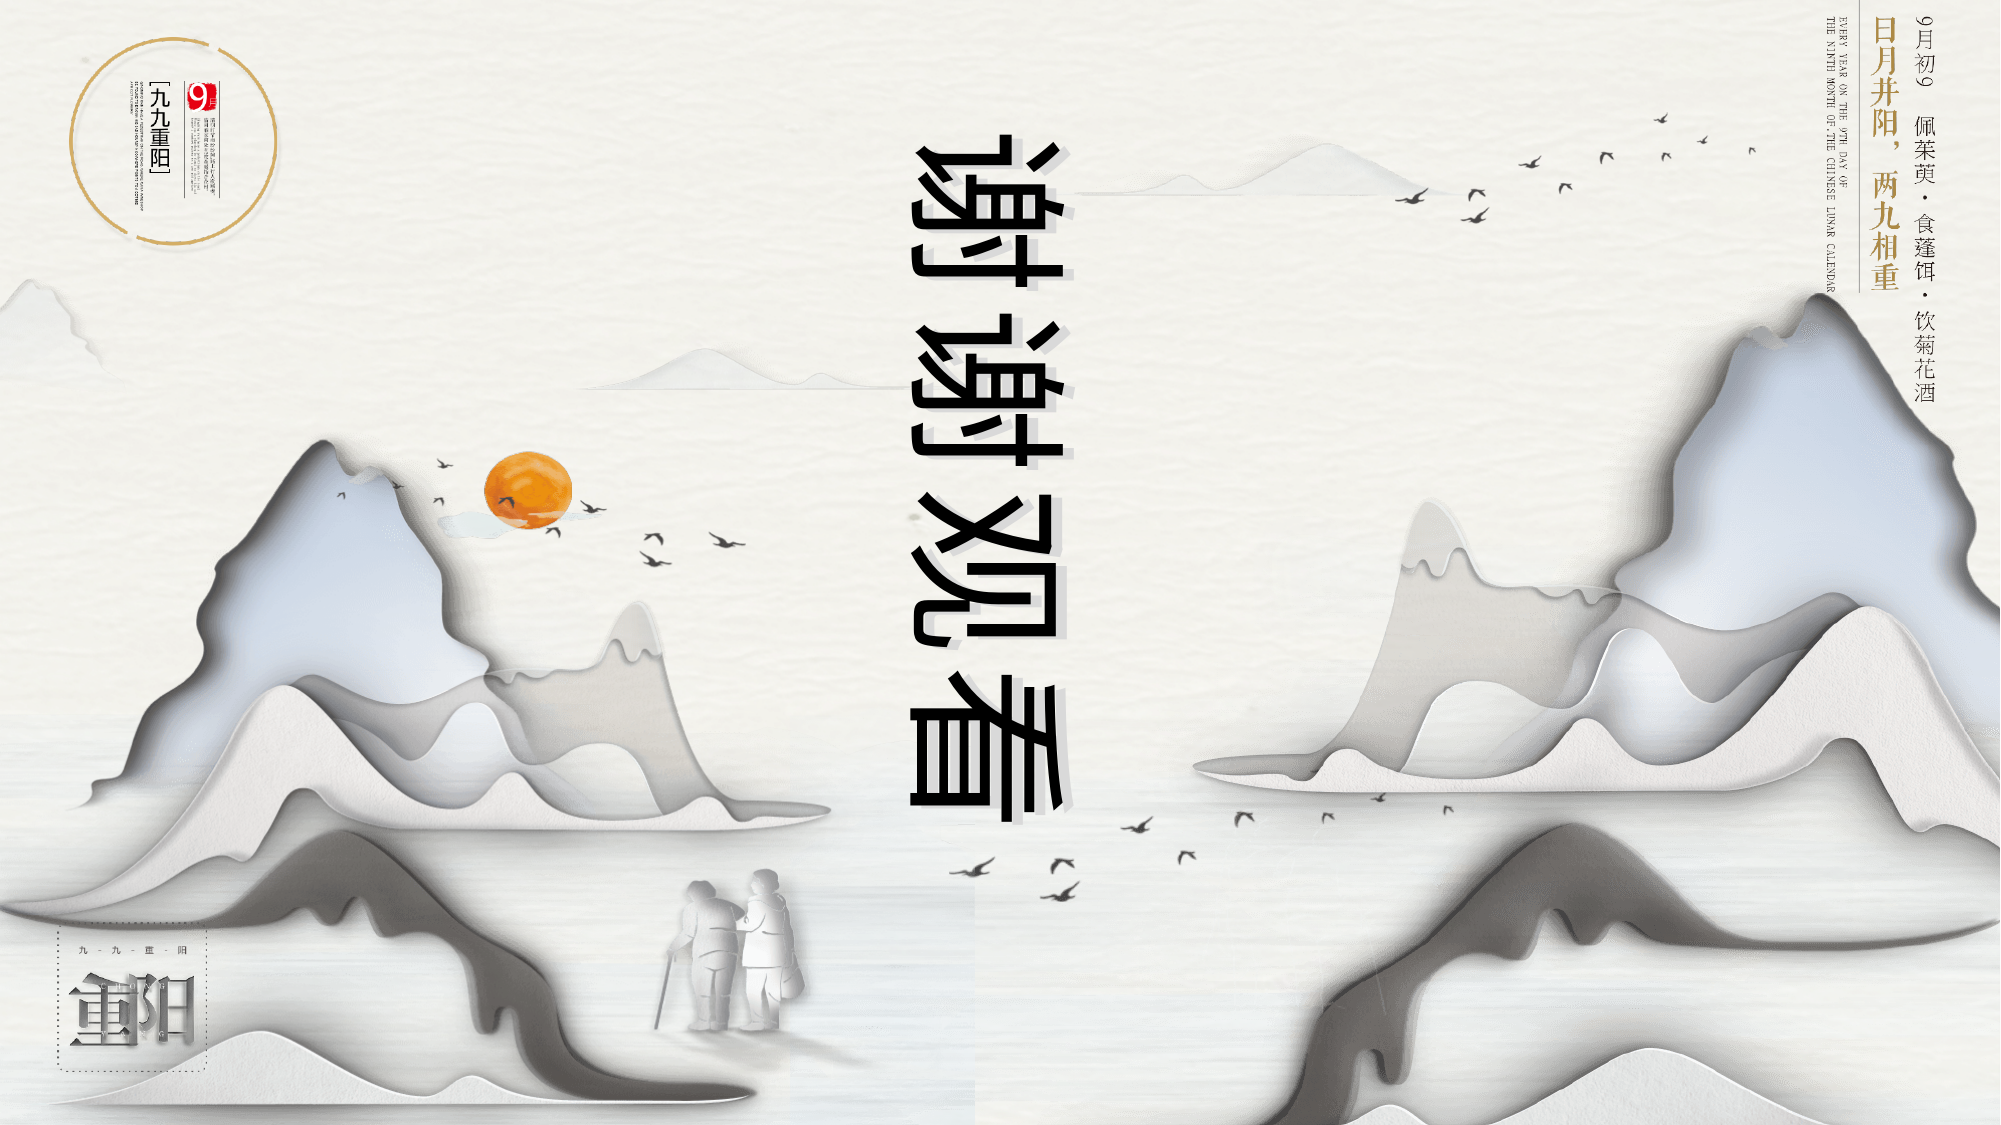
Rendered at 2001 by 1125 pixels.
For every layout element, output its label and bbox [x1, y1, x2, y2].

picture [0, 0, 2001, 1125]
text_box [866, 112, 1110, 856]
